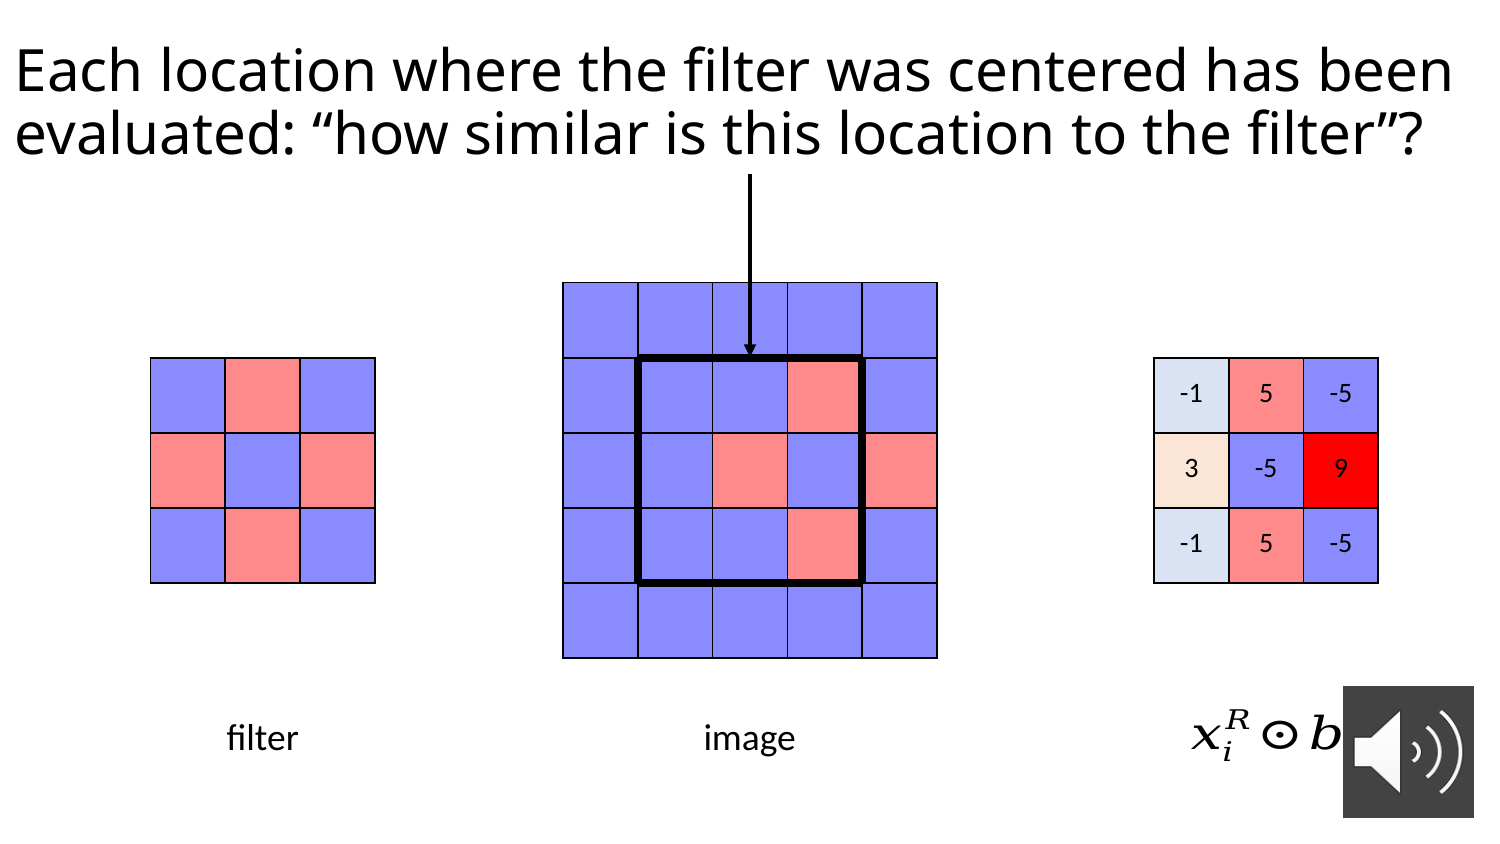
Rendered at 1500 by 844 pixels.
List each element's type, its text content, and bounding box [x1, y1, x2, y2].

table_header [752, 283, 787, 354]
table_cell 3 [1155, 434, 1228, 507]
table_cell [301, 434, 374, 507]
title Each location where the filter was centered has been evaluated: “how similar is this location to the filter”? [0, 33, 1500, 175]
table_header -5 [1304, 359, 1377, 432]
table_header [713, 283, 748, 354]
table_cell 5 [1230, 509, 1303, 582]
table_header [788, 283, 861, 354]
table_cell [564, 584, 637, 657]
table_header [151, 359, 224, 432]
table_cell -1 [1155, 509, 1228, 582]
table_cell [564, 509, 634, 582]
table_cell [866, 509, 936, 582]
table_cell [642, 509, 712, 579]
table_cell [564, 434, 634, 507]
table_cell [713, 362, 787, 432]
table_cell [788, 509, 858, 579]
table_cell [151, 509, 224, 582]
table_cell -5 [1230, 434, 1303, 507]
table_header [564, 283, 637, 357]
table_header [301, 359, 374, 432]
text_box image [688, 705, 811, 766]
table_cell [642, 362, 712, 432]
table_cell [639, 587, 712, 657]
table_cell [713, 587, 787, 657]
table_cell [866, 359, 936, 432]
table_header [226, 359, 299, 432]
table_cell [713, 434, 787, 507]
table_header [863, 283, 936, 357]
table_cell [788, 362, 858, 432]
table_header -1 [1155, 359, 1228, 432]
table_cell [866, 434, 936, 507]
table_cell [151, 434, 224, 507]
table_cell [564, 359, 634, 432]
table_cell [226, 509, 299, 582]
table_cell [226, 434, 299, 507]
table_cell 9 [1304, 434, 1377, 507]
table_cell [713, 509, 787, 579]
table_cell [788, 587, 861, 657]
table_cell [642, 434, 712, 507]
picture [1341, 685, 1475, 819]
table_cell -5 [1304, 509, 1377, 582]
table_header 5 [1230, 359, 1303, 432]
table_cell [788, 434, 858, 507]
table_cell [863, 584, 936, 657]
table_header [639, 283, 712, 354]
text_box filter [211, 705, 314, 766]
table_cell [301, 509, 374, 582]
